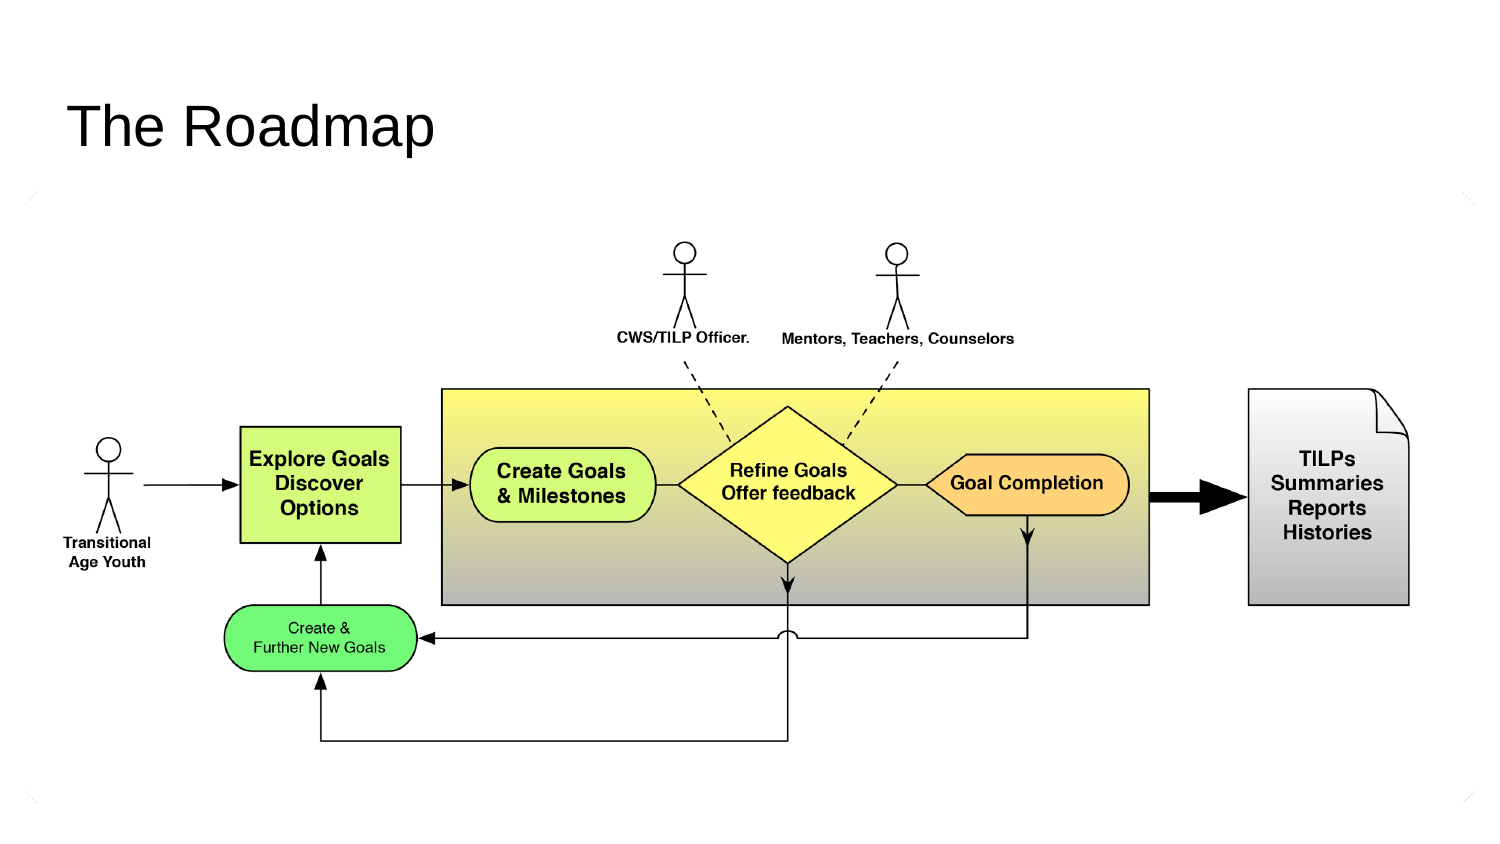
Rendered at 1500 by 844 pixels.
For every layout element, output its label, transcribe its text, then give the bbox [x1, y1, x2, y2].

title The Roadmap [51, 72, 1449, 167]
picture [24, 191, 1476, 804]
